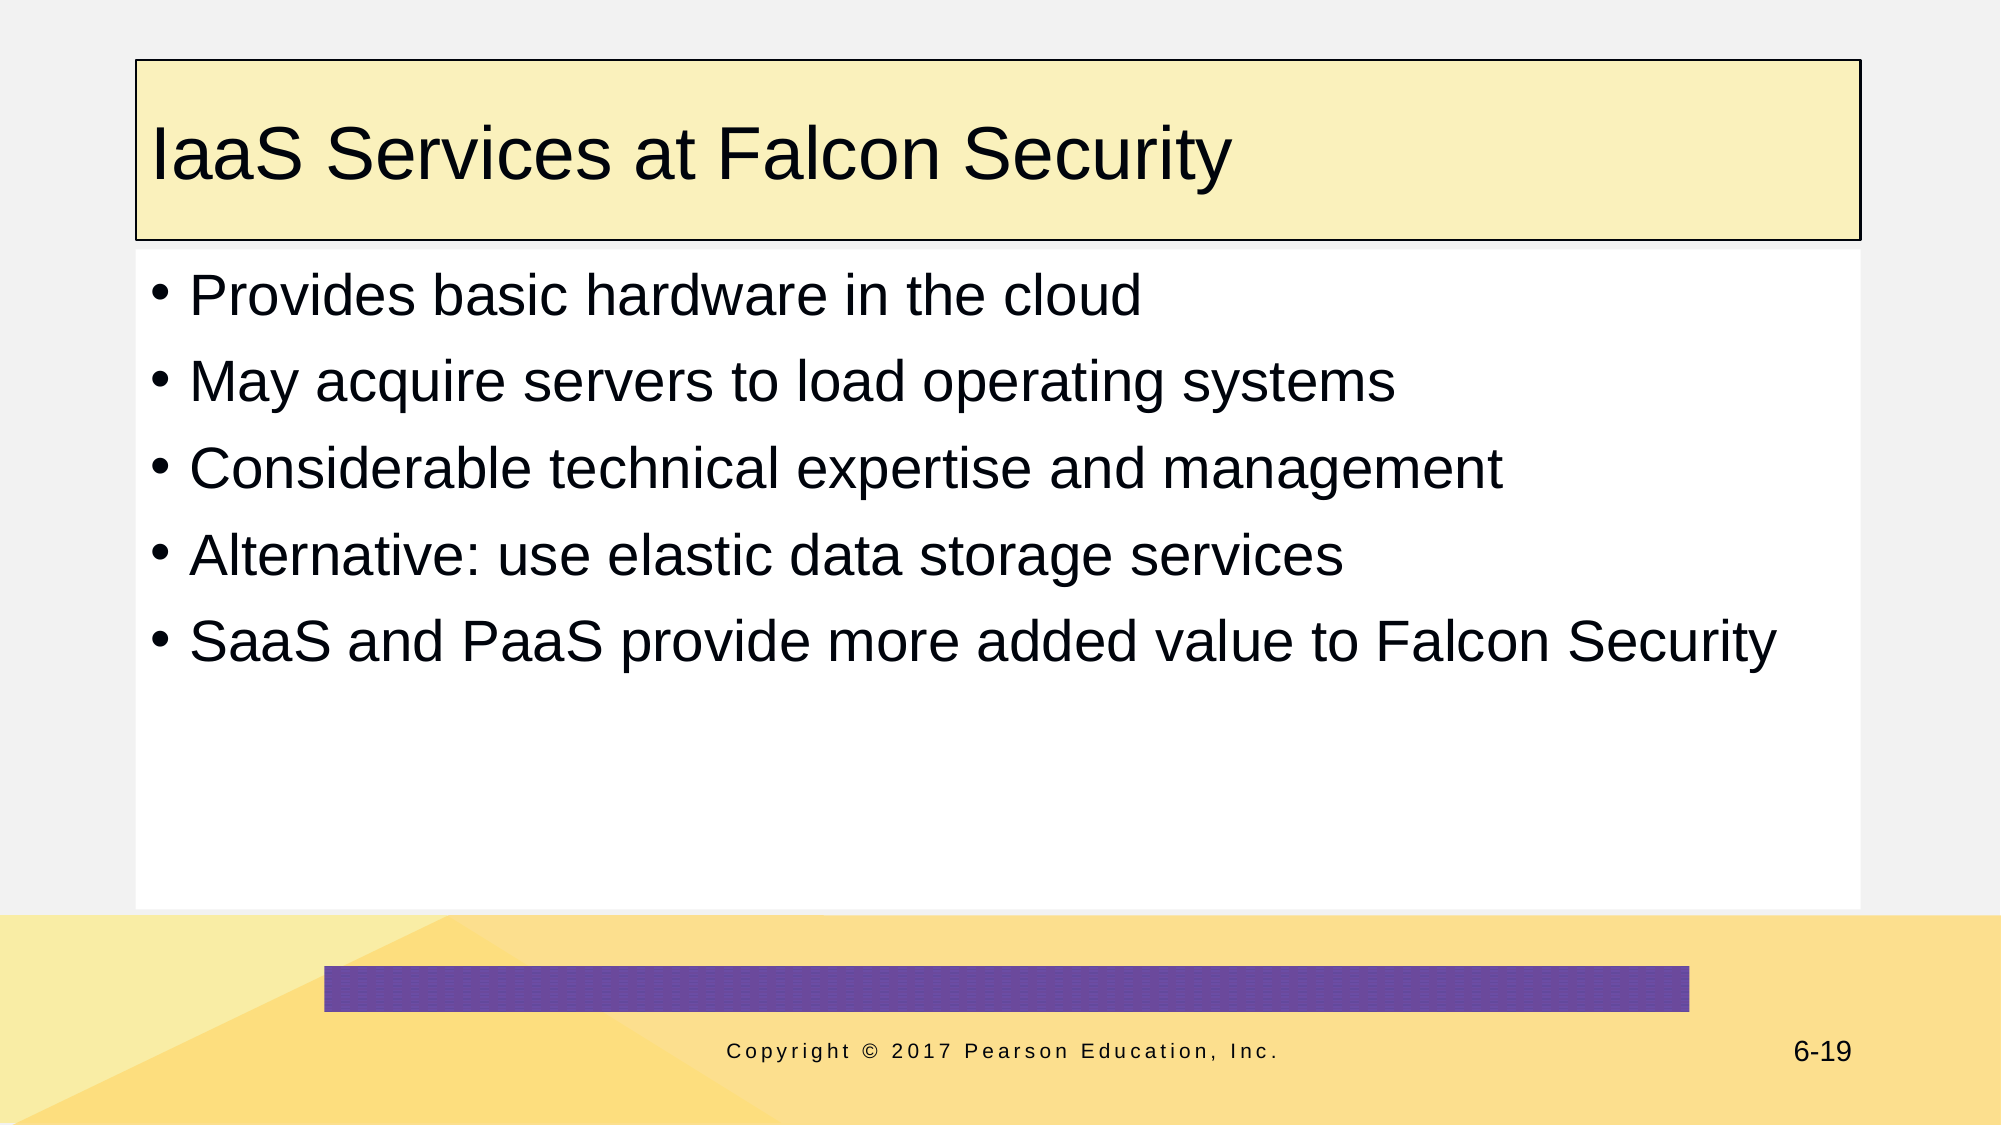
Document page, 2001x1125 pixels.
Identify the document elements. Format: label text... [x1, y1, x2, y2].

list Provides basic hardware in the cloud May acquire servers to load operating systems Considerable technical expertise and management Alternative: use elastic data storage services SaaS and PaaS provide more added value to Falcon Security [135, 249, 1861, 910]
title IaaS Services at Falcon Security [135, 59, 1862, 241]
footer Copyright © 2017 Pearson Education, Inc. [326, 1025, 1677, 1075]
